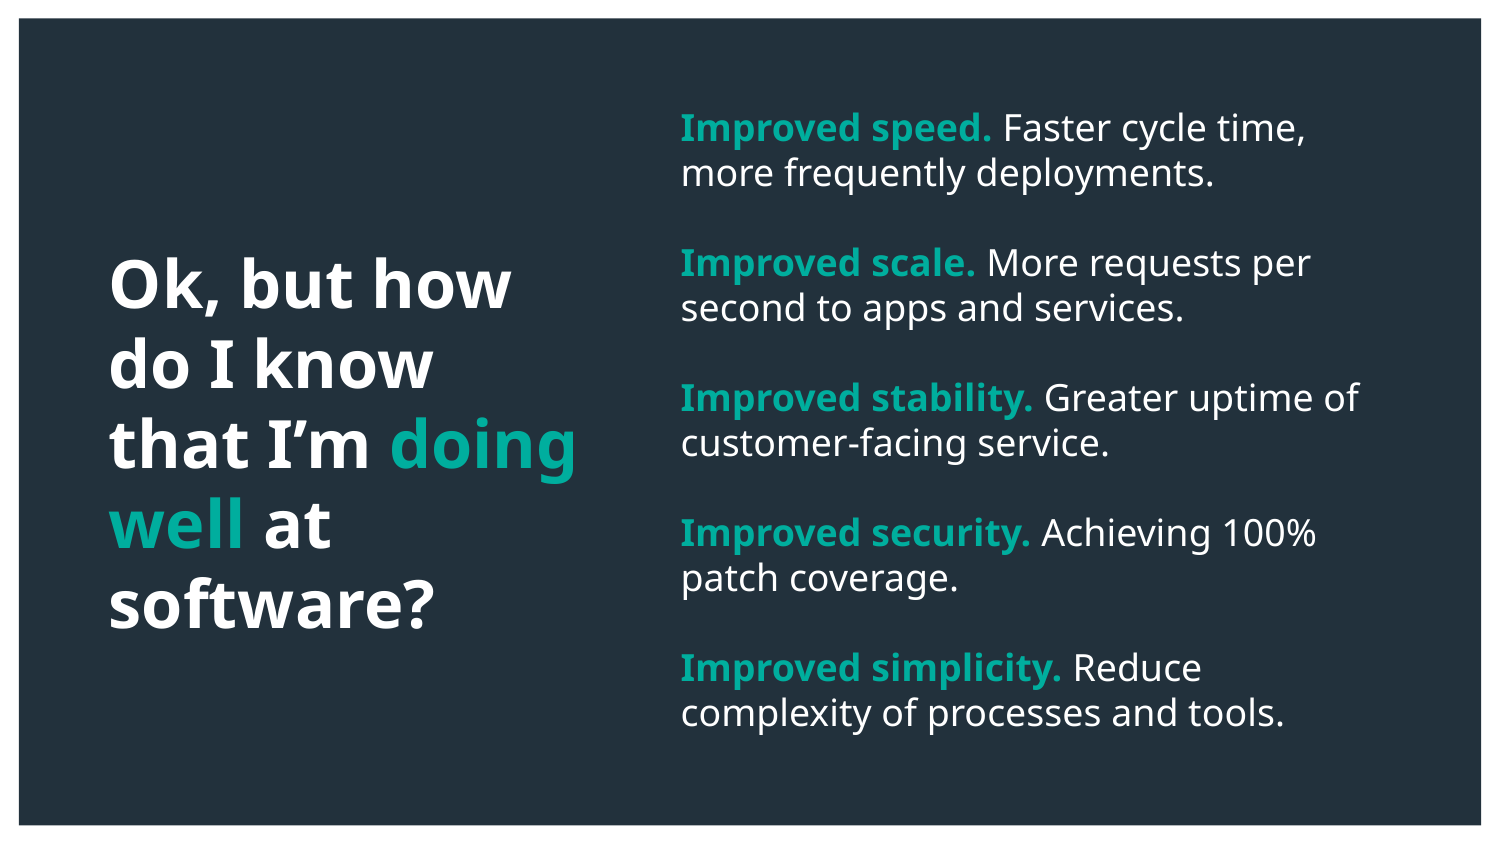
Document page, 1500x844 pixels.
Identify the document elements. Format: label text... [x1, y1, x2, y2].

text_box Ok, but how do I know that I’m doing well at software? [101, 234, 600, 650]
text_box Improved speed. Faster cycle time, more frequently deployments. Improved scale. More requests per second to apps and services. Improved stability. Greater uptime of customer-facing service. Improved security. Achieving 100% patch coverage. Improved simplicity. Reduce complexity of processes and tools. [673, 96, 1392, 742]
